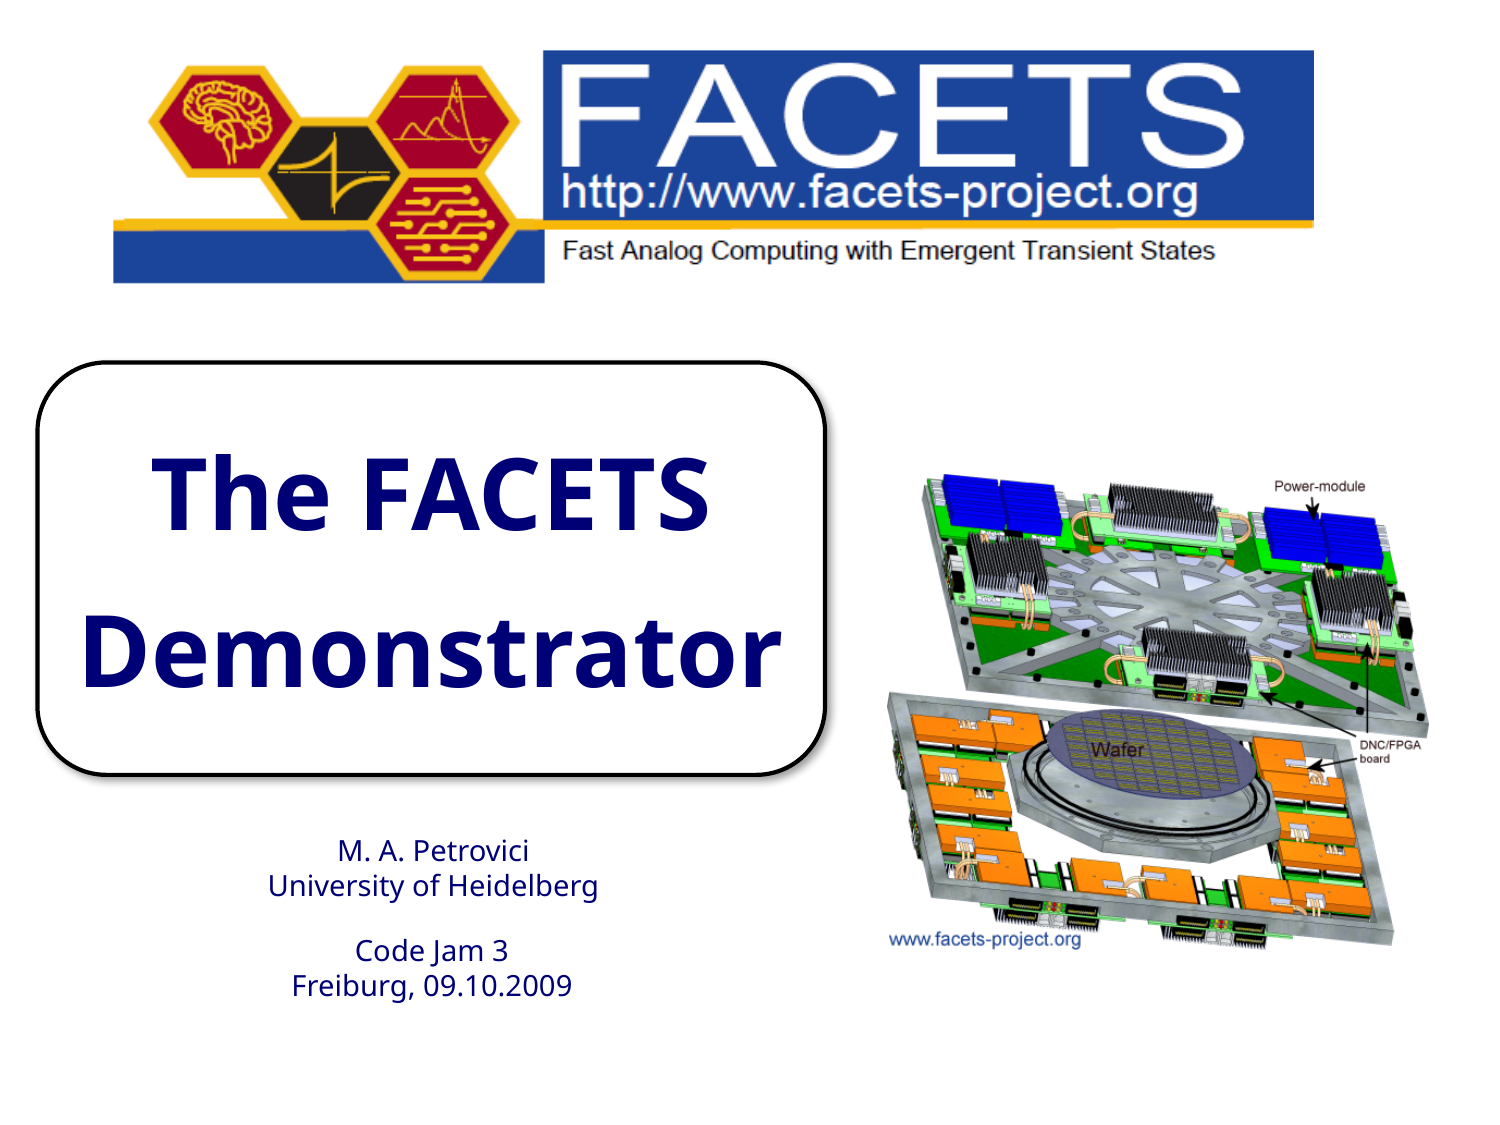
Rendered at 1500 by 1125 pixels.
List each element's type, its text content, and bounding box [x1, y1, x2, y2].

picture [112, 49, 1315, 285]
text_box Code Jam 3 Freiburg, 09.10.2009 [162, 924, 702, 1010]
text_box The FACETS Demonstrator [35, 360, 828, 777]
text_box M. A. Petrovici University of Heidelberg [187, 824, 680, 910]
picture [887, 474, 1429, 950]
